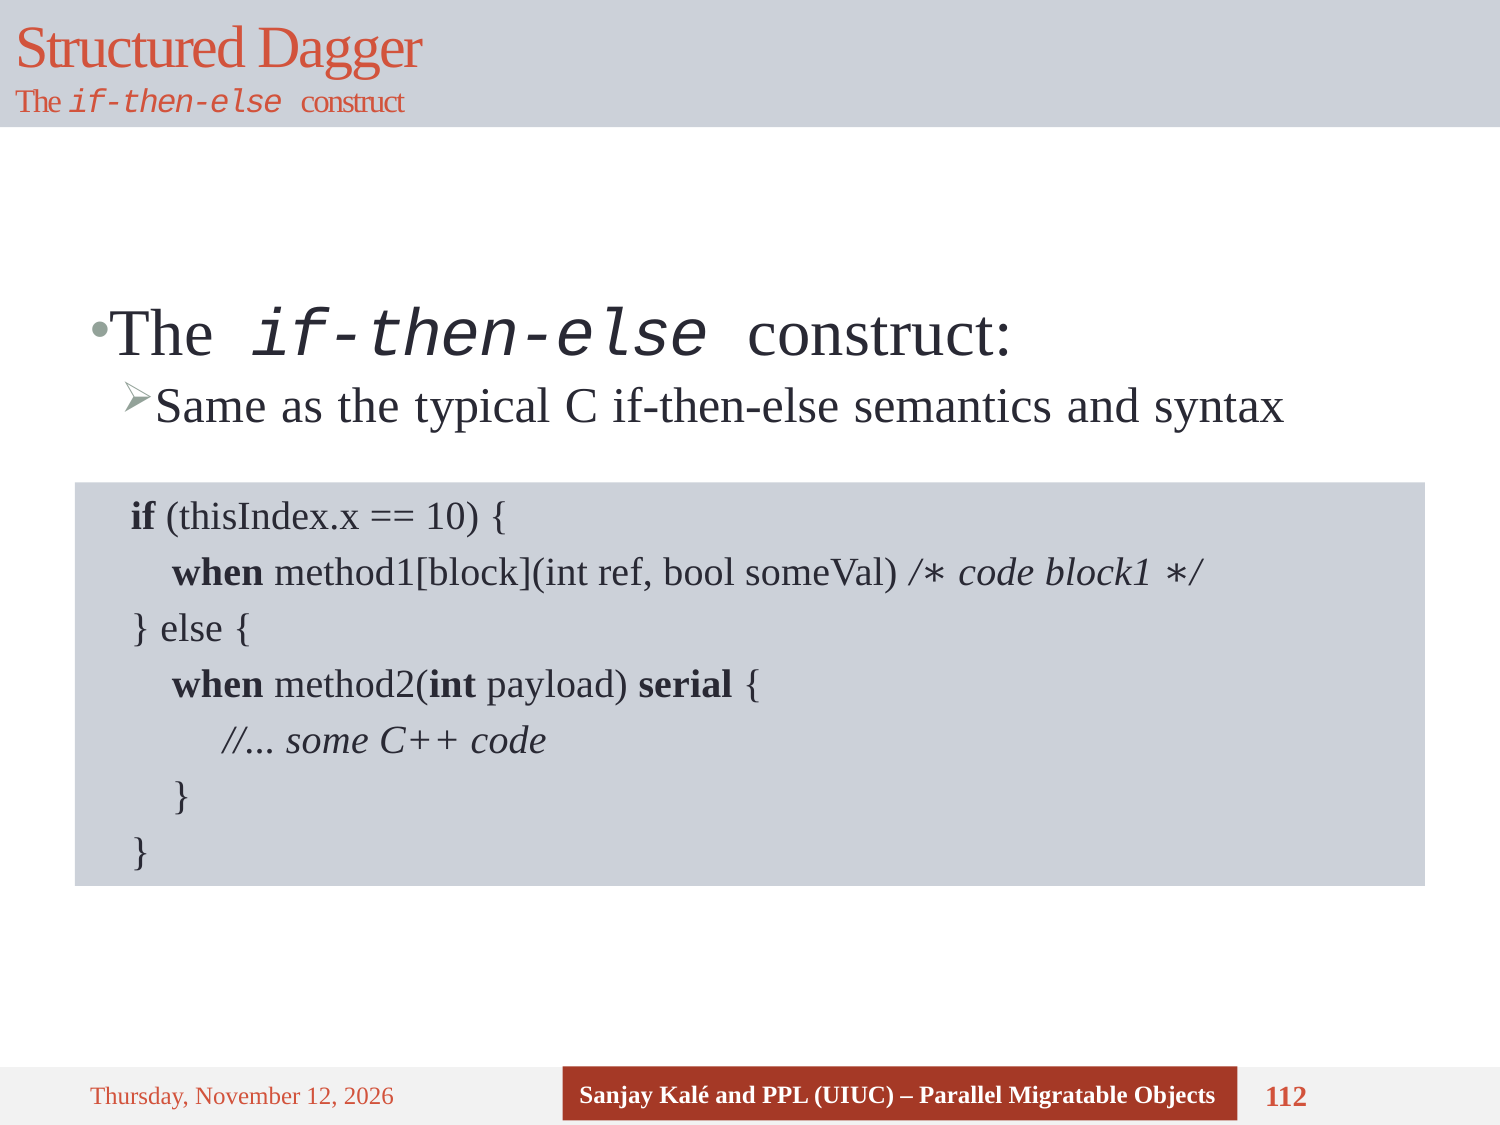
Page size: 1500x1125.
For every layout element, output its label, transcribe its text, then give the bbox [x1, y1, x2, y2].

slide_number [75, 1067, 550, 1122]
slide_number 112 [1250, 1067, 1425, 1122]
title Structured Dagger The if-then-else construct [0, 0, 1500, 128]
text_box The if-then-else construct: Same as the typical C if-then-else semantics and syntax [74, 281, 1425, 482]
footer Sanjay Kalé and PPL (UIUC) – Parallel Migratable Objects [562, 1066, 1238, 1121]
text_box if (thisIndex.x == 10) { when method1[block](int ref, bool someVal) /∗ code block1 ∗/ } else { when method2(int payload) serial { //... some C++ code } } [74, 482, 1425, 886]
